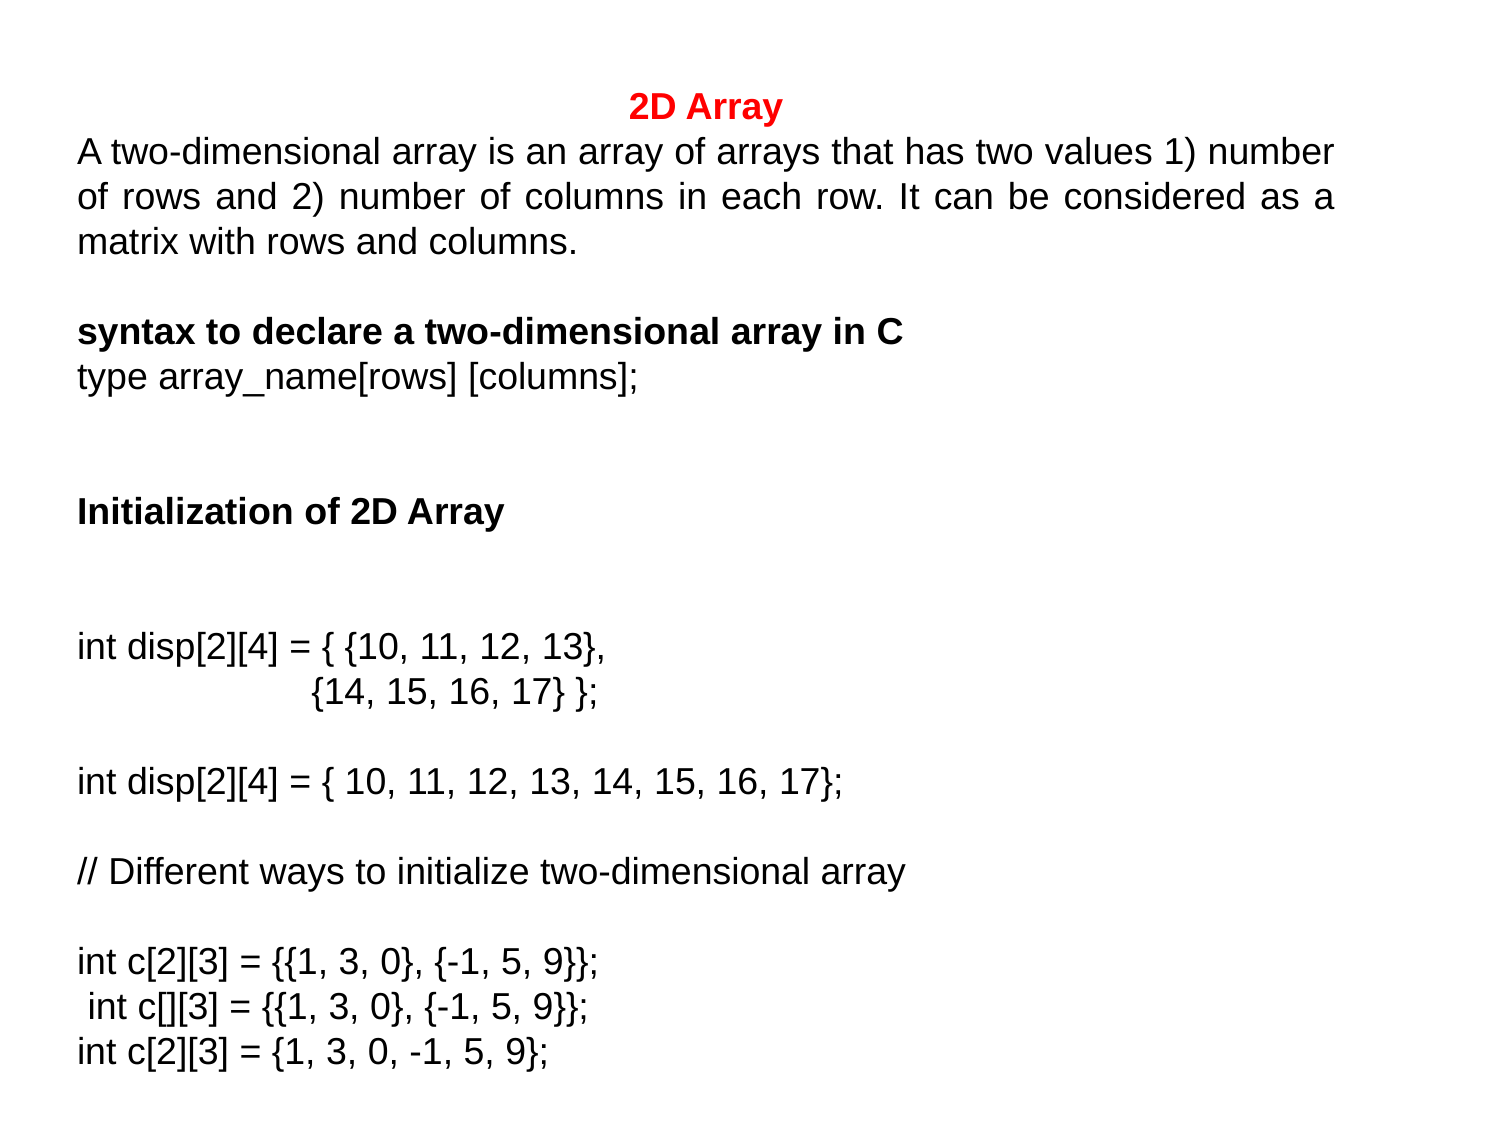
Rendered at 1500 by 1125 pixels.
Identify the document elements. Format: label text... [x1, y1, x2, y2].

text_box 2D Array A two-dimensional array is an array of arrays that has two values 1) number of rows and 2) number of columns in each row. It can be considered as a matrix with rows and columns. syntax to declare a two-dimensional array in C type array_name[rows] [columns]; Initialization of 2D Array int disp[2][4] = { {10, 11, 12, 13}, {14, 15, 16, 17} }; int disp[2][4] = { 10, 11, 12, 13, 14, 15, 16, 17}; // Different ways to initialize two-dimensional array int c[2][3] = {{1, 3, 0}, {-1, 5, 9}}; int c[][3] = {{1, 3, 0}, {-1, 5, 9}}; int c[2][3] = {1, 3, 0, -1, 5, 9}; [62, 74, 1350, 1125]
